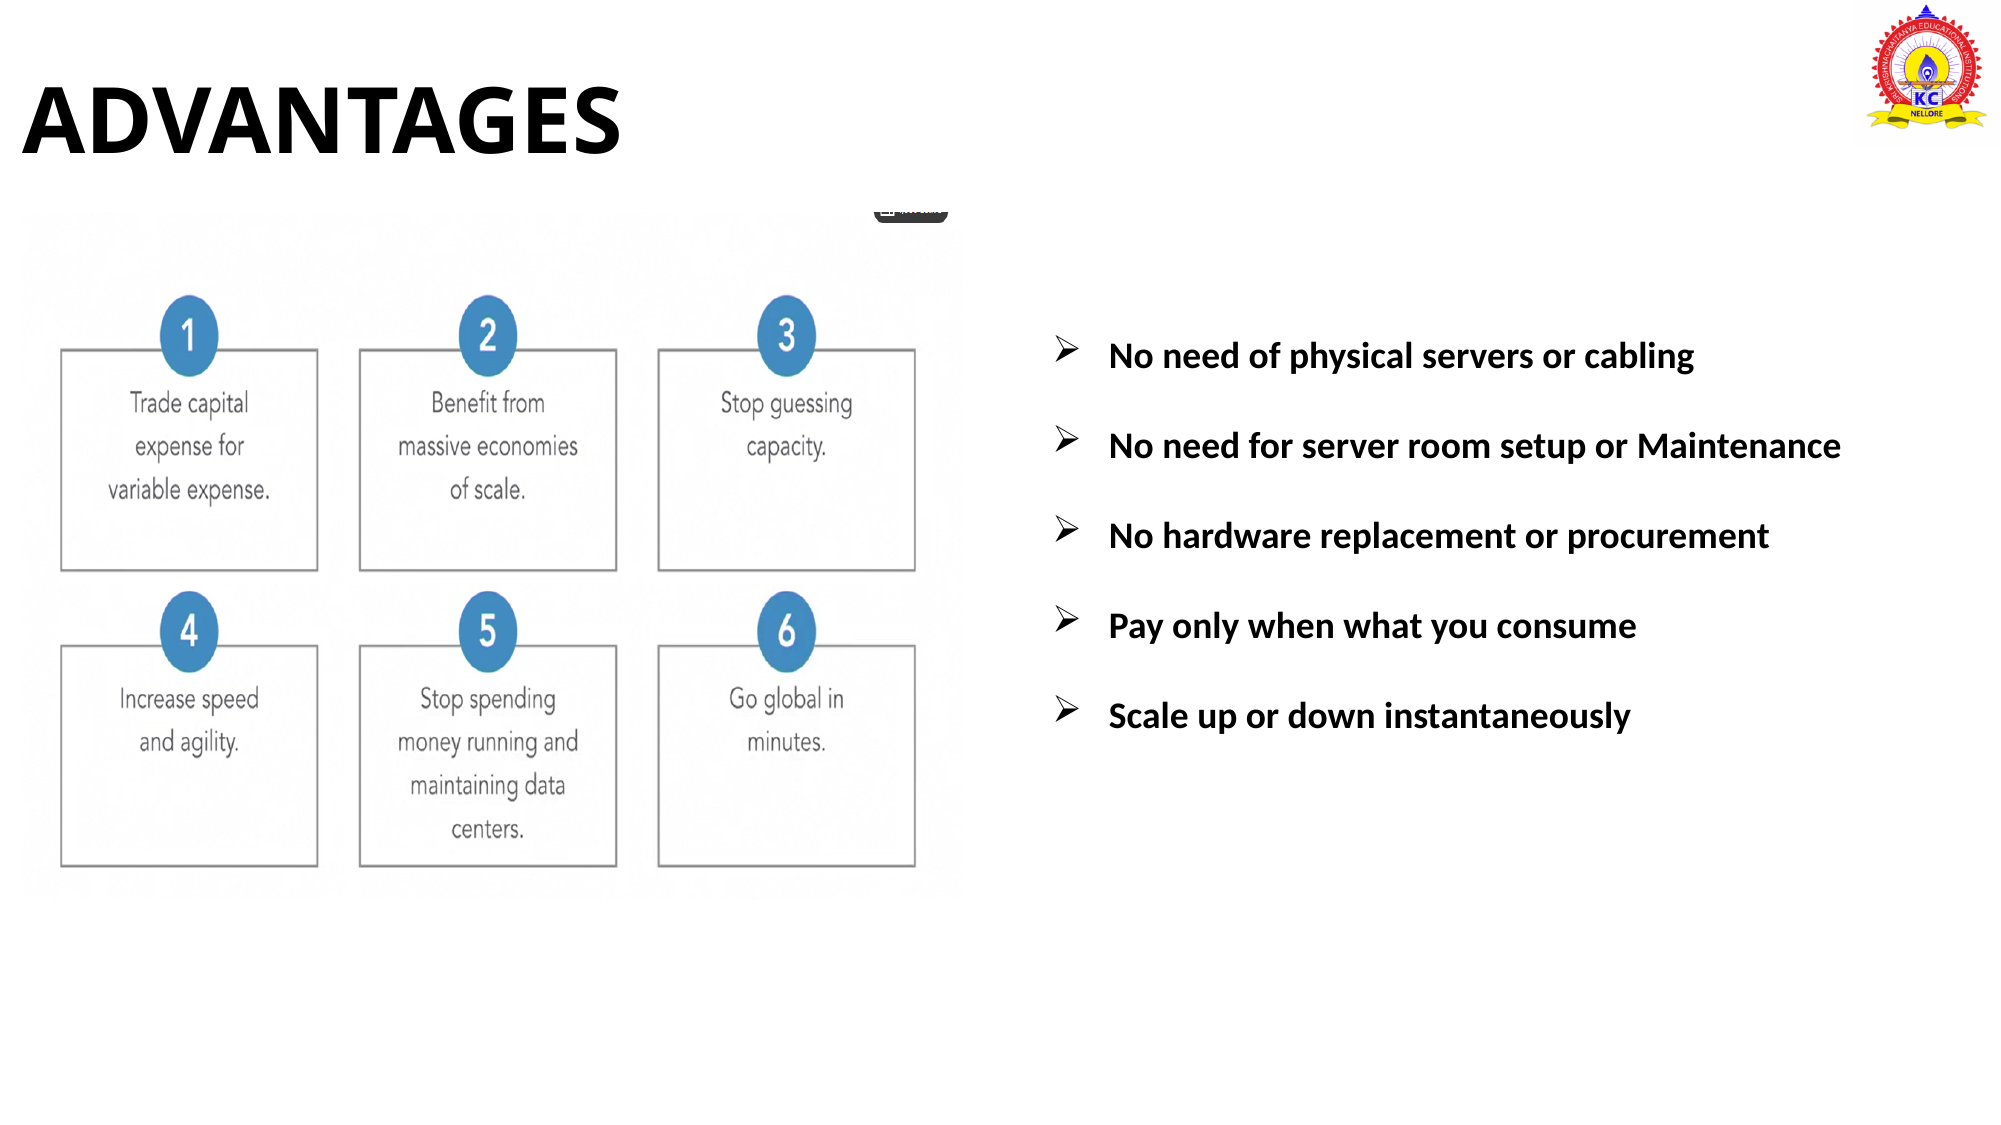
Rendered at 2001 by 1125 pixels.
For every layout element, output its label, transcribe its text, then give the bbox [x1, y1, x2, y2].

picture [1854, 0, 2000, 146]
title ADVANTAGES [22, 74, 1901, 213]
picture [22, 212, 963, 900]
text_box No need of physical servers or cabling No need for server room setup or Maintenance No hardware replacement or procurement Pay only when what you consume Scale up or down instantaneously [1037, 234, 1901, 789]
